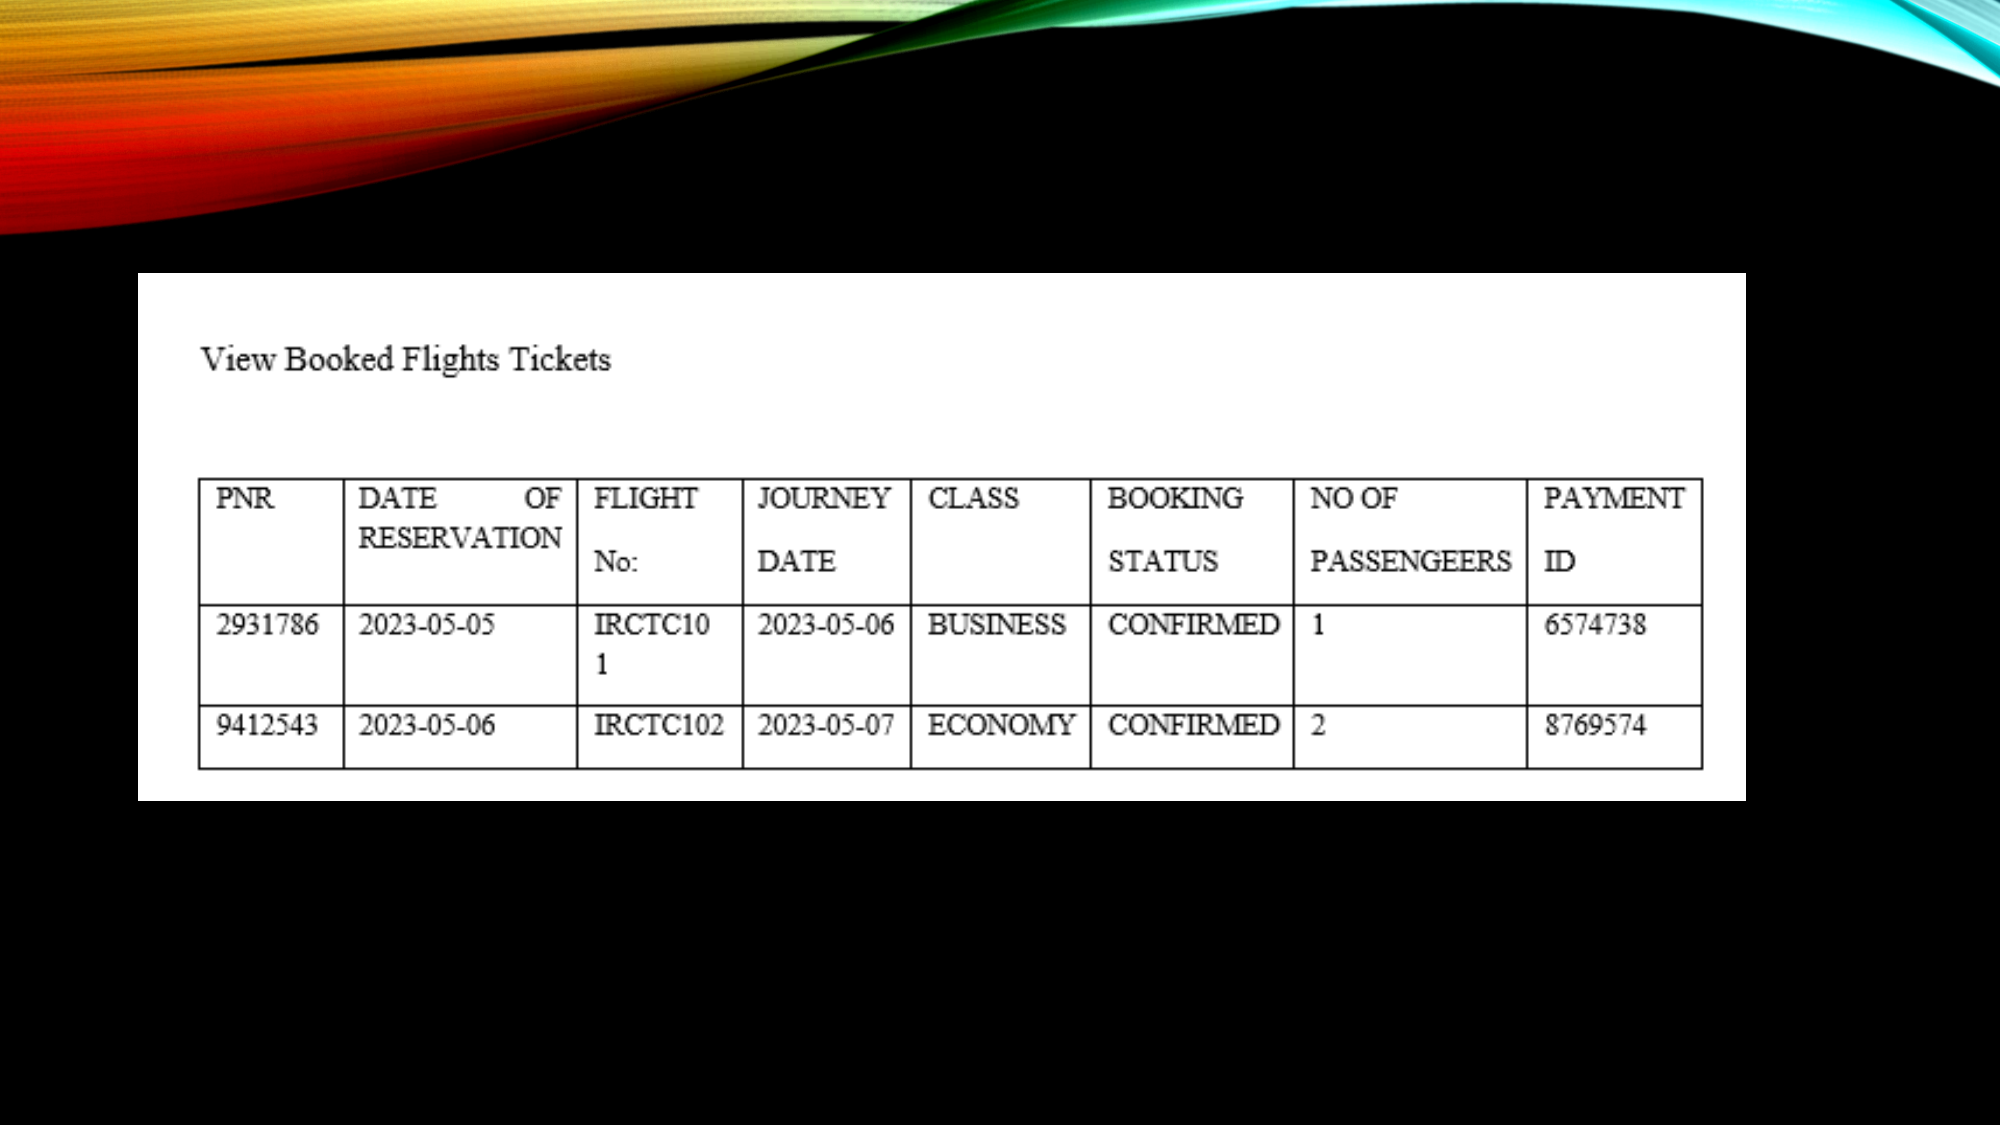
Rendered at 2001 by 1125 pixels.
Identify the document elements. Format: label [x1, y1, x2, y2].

picture [137, 273, 1746, 802]
picture [0, 0, 2000, 237]
